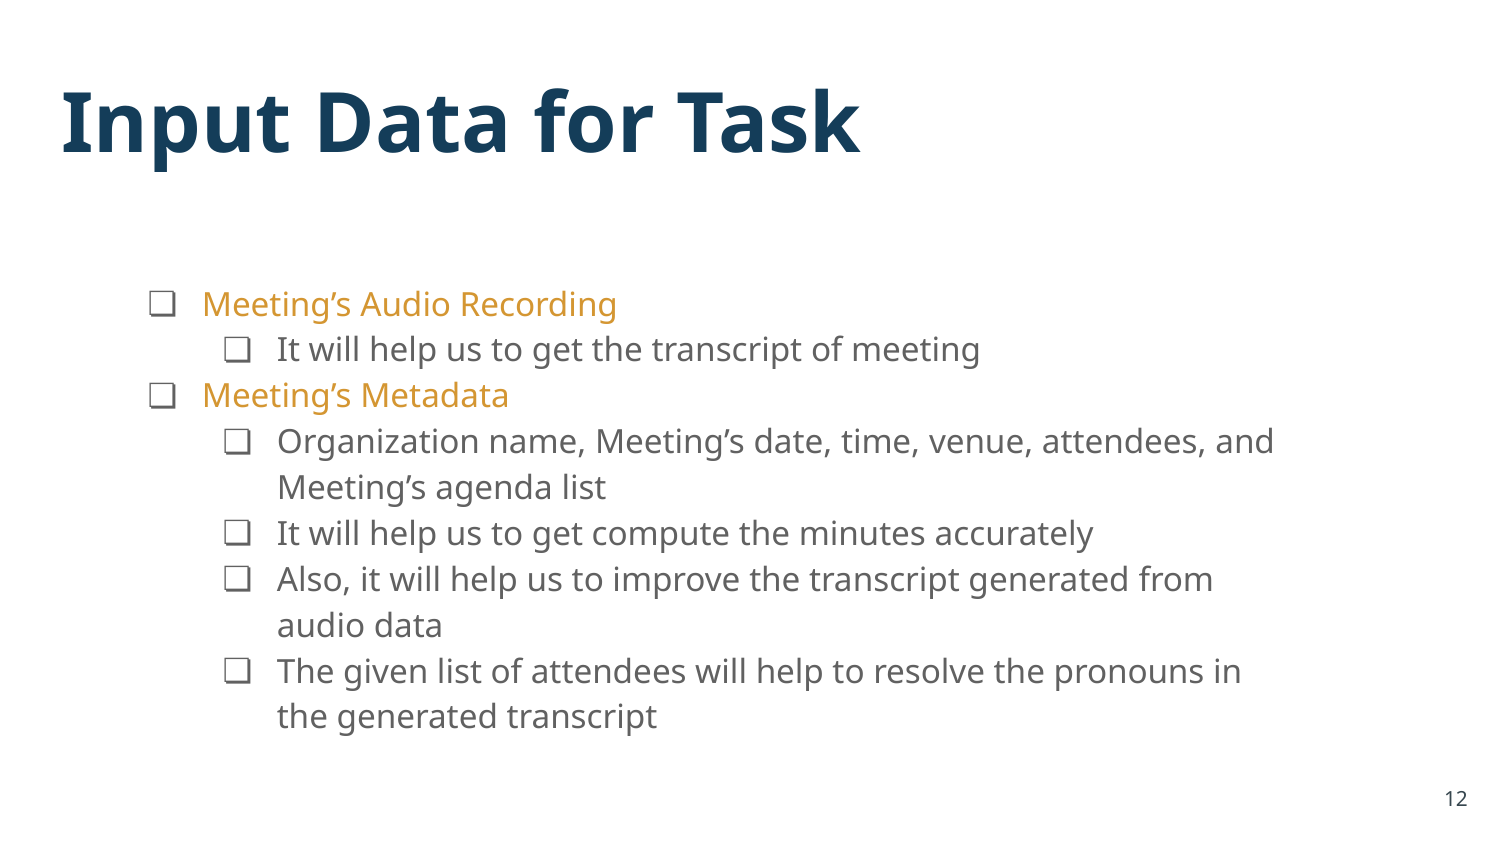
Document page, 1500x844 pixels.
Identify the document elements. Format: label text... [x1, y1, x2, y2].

title Input Data for Task [46, 54, 1463, 205]
text_box Meeting’s Audio Recording It will help us to get the transcript of meeting Meeting’s Metadata Organization name, Meeting’s date, time, venue, attendees, and Meeting’s agenda list It will help us to get compute the minutes accurately Also, it will help us to improve the transcript generated from audio data The given list of attendees will help to resolve the pronouns in the generated transcript [111, 260, 1308, 753]
slide_number ‹#› [1392, 767, 1483, 833]
